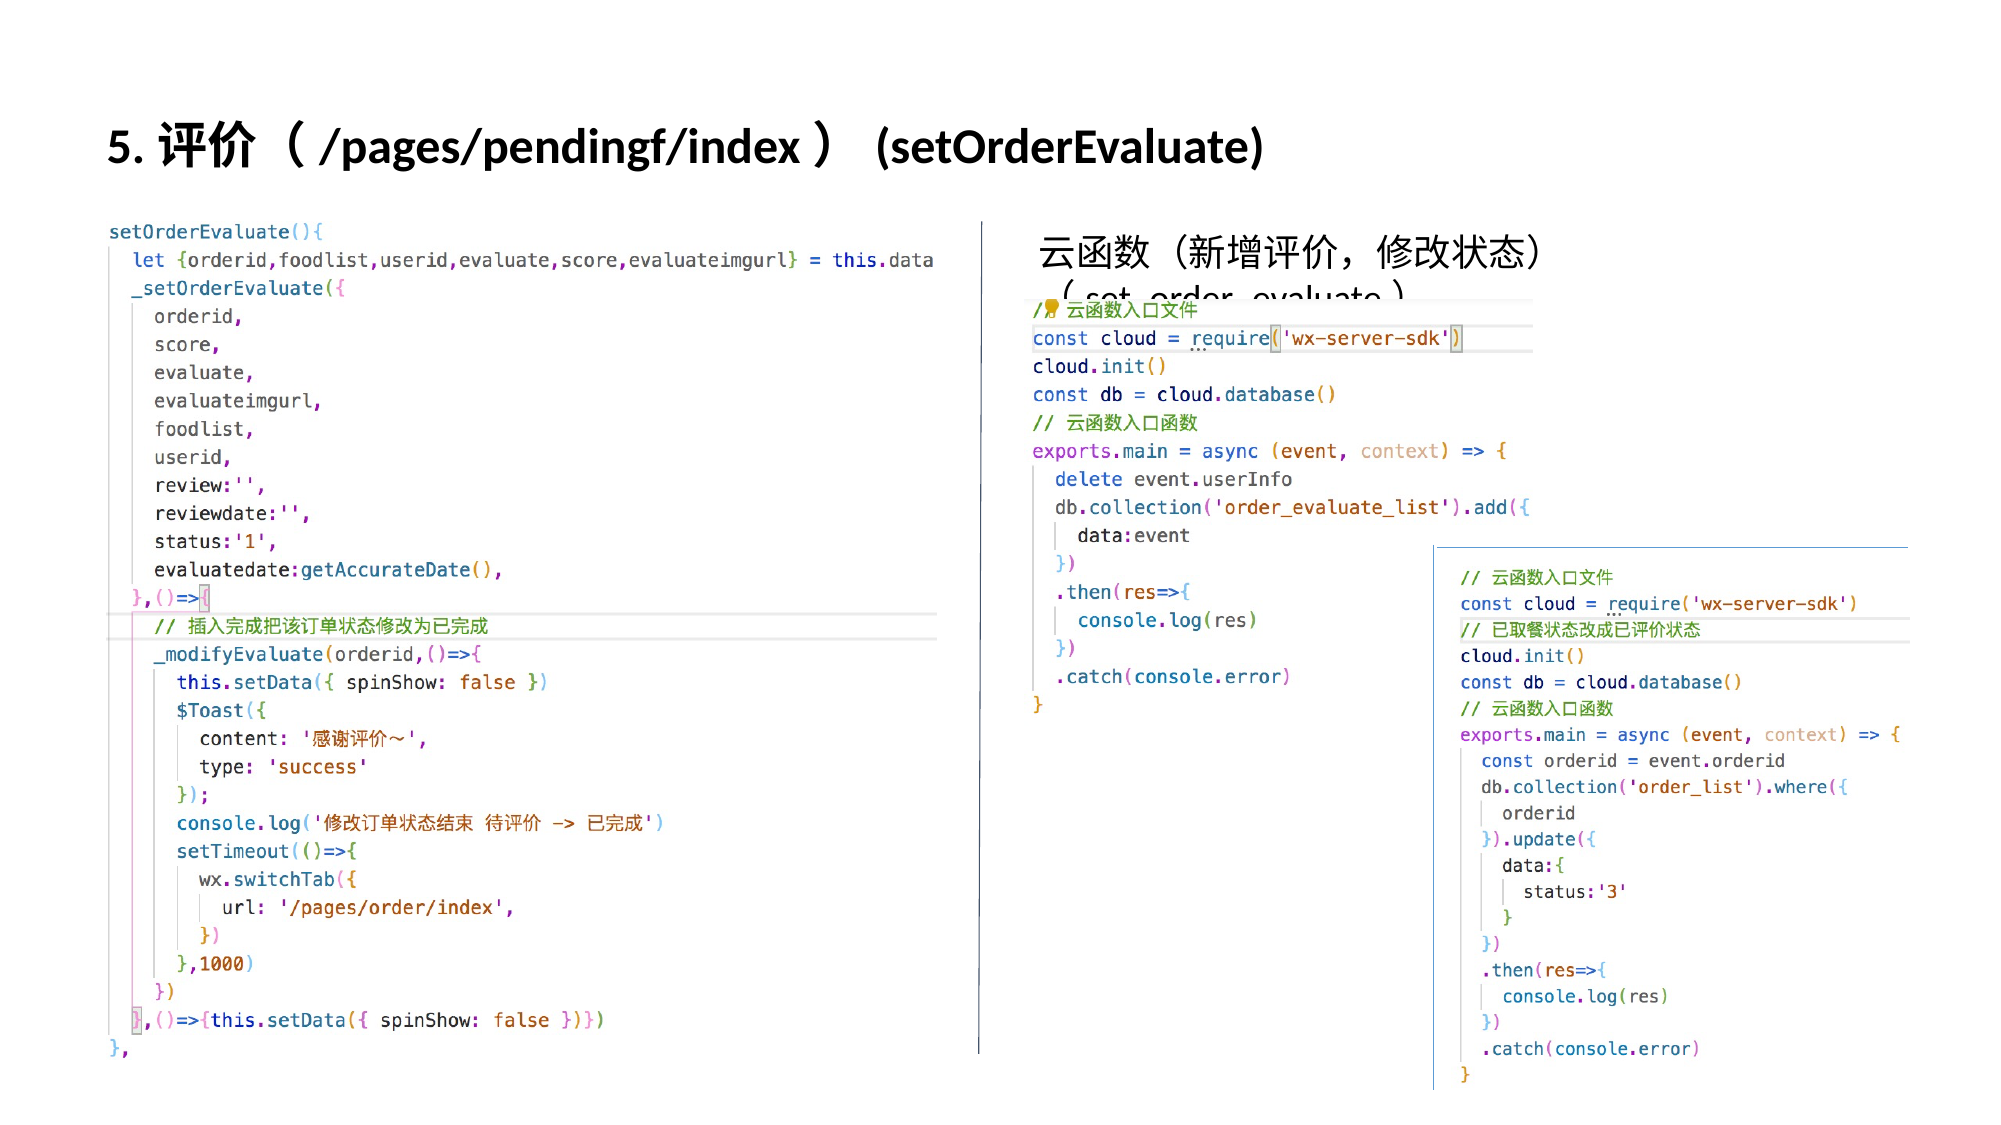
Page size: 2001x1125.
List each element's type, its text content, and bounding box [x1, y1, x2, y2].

text_box 5.评价（/pages/pendingf/index）(setOrderEvaluate) [91, 106, 1437, 182]
text_box 云函数（新增评价，修改状态）（set_order_evaluate） [1024, 221, 1952, 326]
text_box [978, 221, 982, 1054]
picture [106, 221, 937, 1064]
picture [1024, 299, 1910, 1088]
